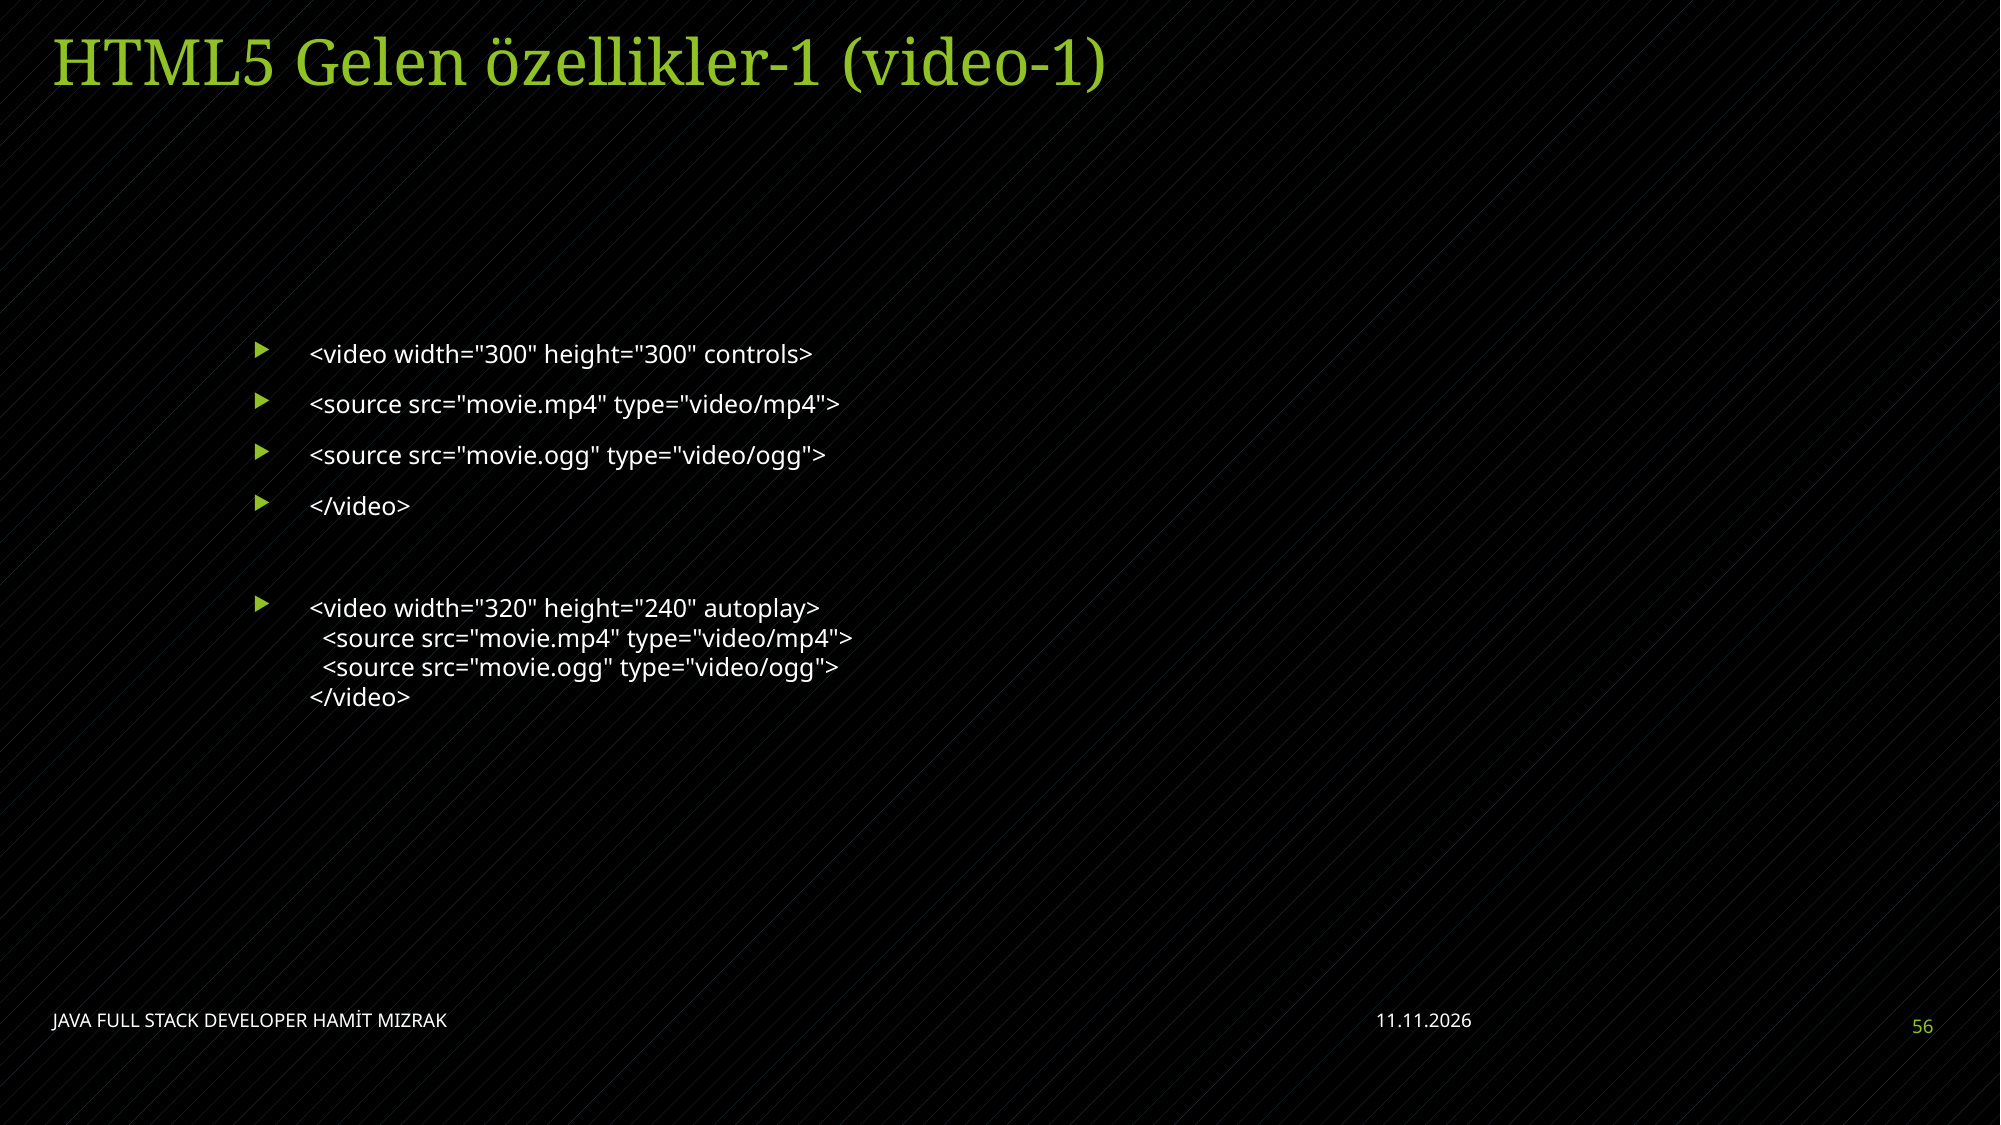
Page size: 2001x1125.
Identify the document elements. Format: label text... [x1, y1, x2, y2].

slide_number 56 [1836, 997, 1949, 1058]
list <video width="300" height="300" controls> <source src="movie.mp4" type="video/mp4"> <source src="movie.ogg" type="video/ogg"> </video> <video width="320" height="240" autoplay> <source src="movie.mp4" type="video/mp4"> <source src="movie.ogg" type="video/ogg"> </video> [238, 330, 1763, 993]
title HTML5 Gelen özellikler-1 (video-1) [37, 14, 1949, 107]
footer JAVA FULL STACK DEVELOPER HAMİT MIZRAK [37, 991, 1145, 1051]
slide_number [1181, 991, 1487, 1051]
